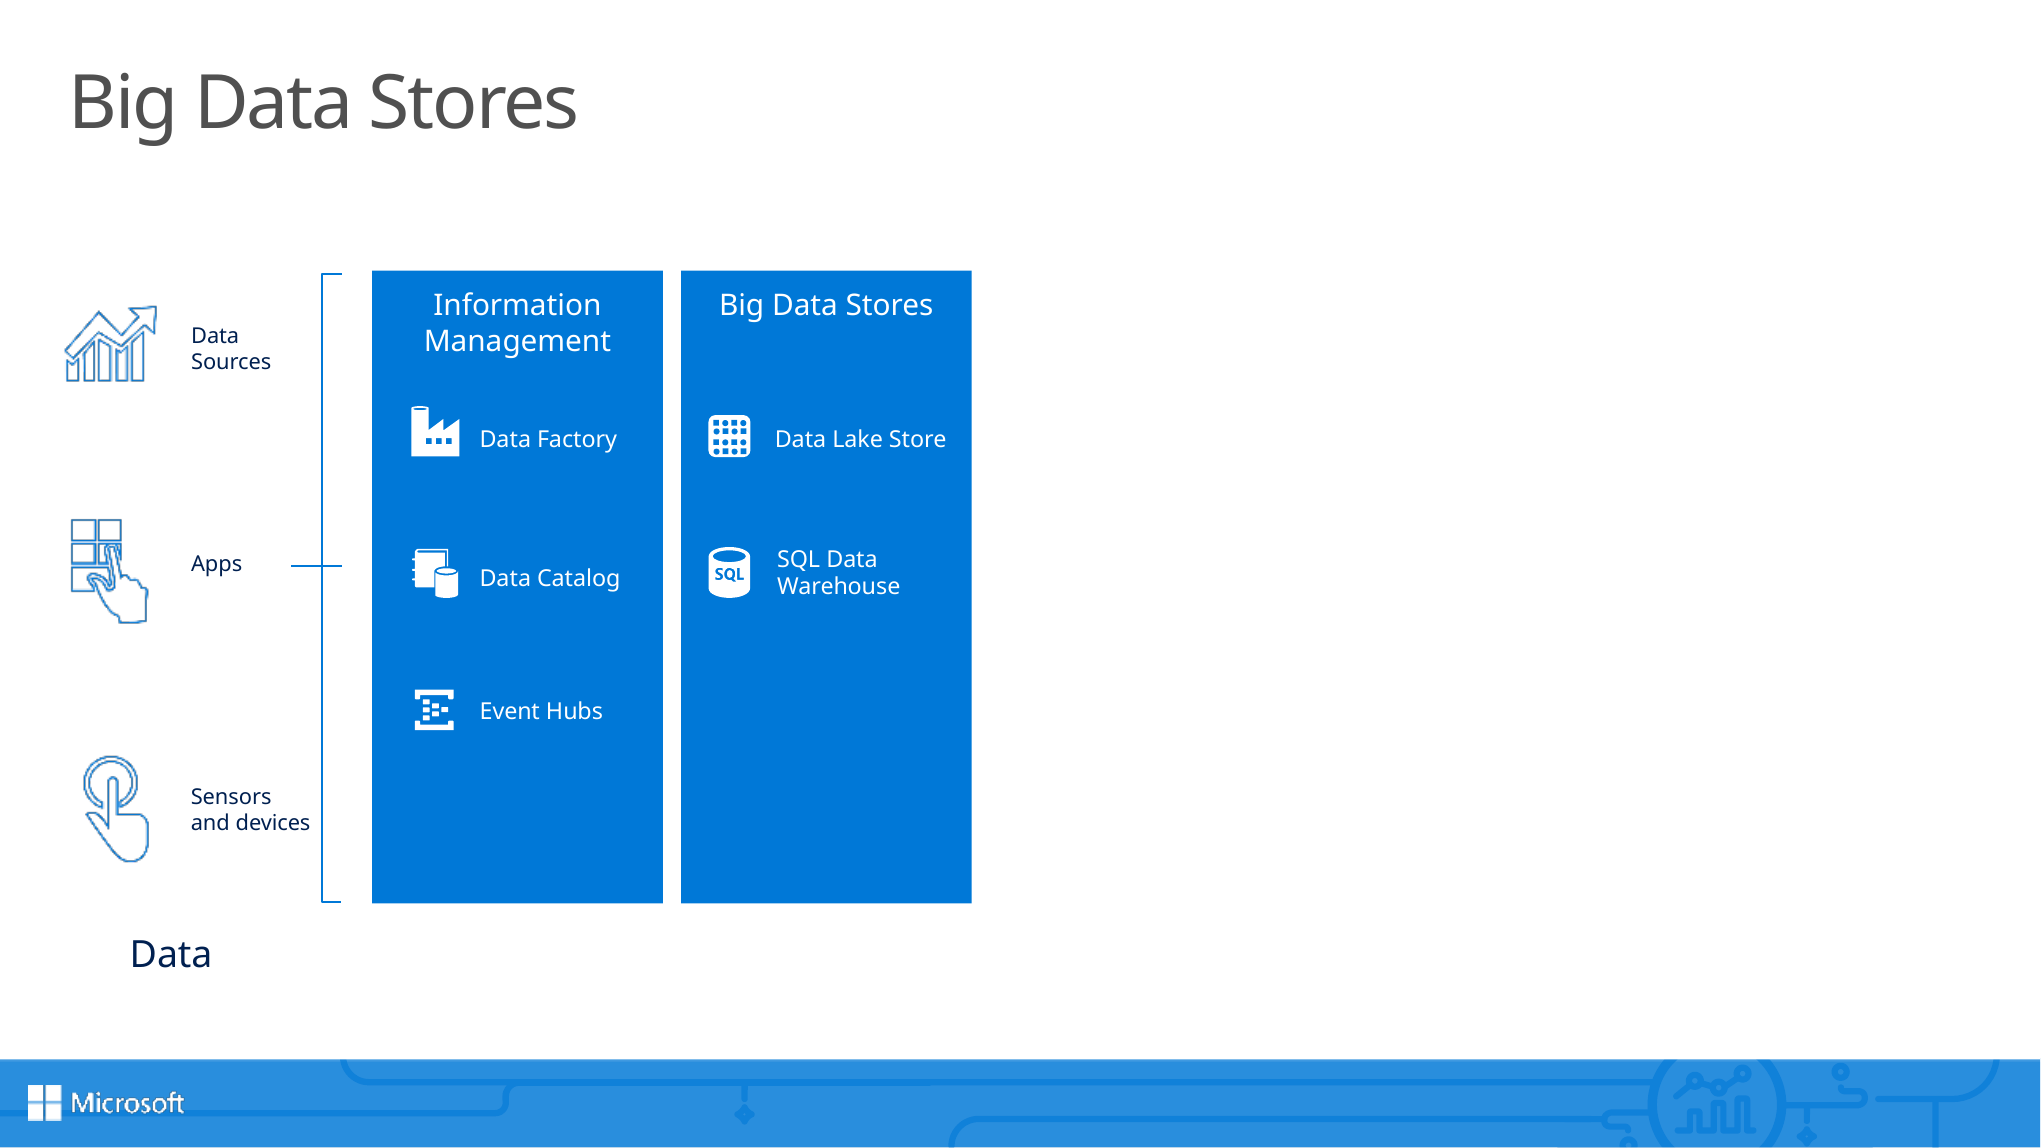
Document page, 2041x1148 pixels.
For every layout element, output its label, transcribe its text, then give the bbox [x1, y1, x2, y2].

title Big Data Stores [45, 48, 1996, 199]
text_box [40, 270, 976, 975]
